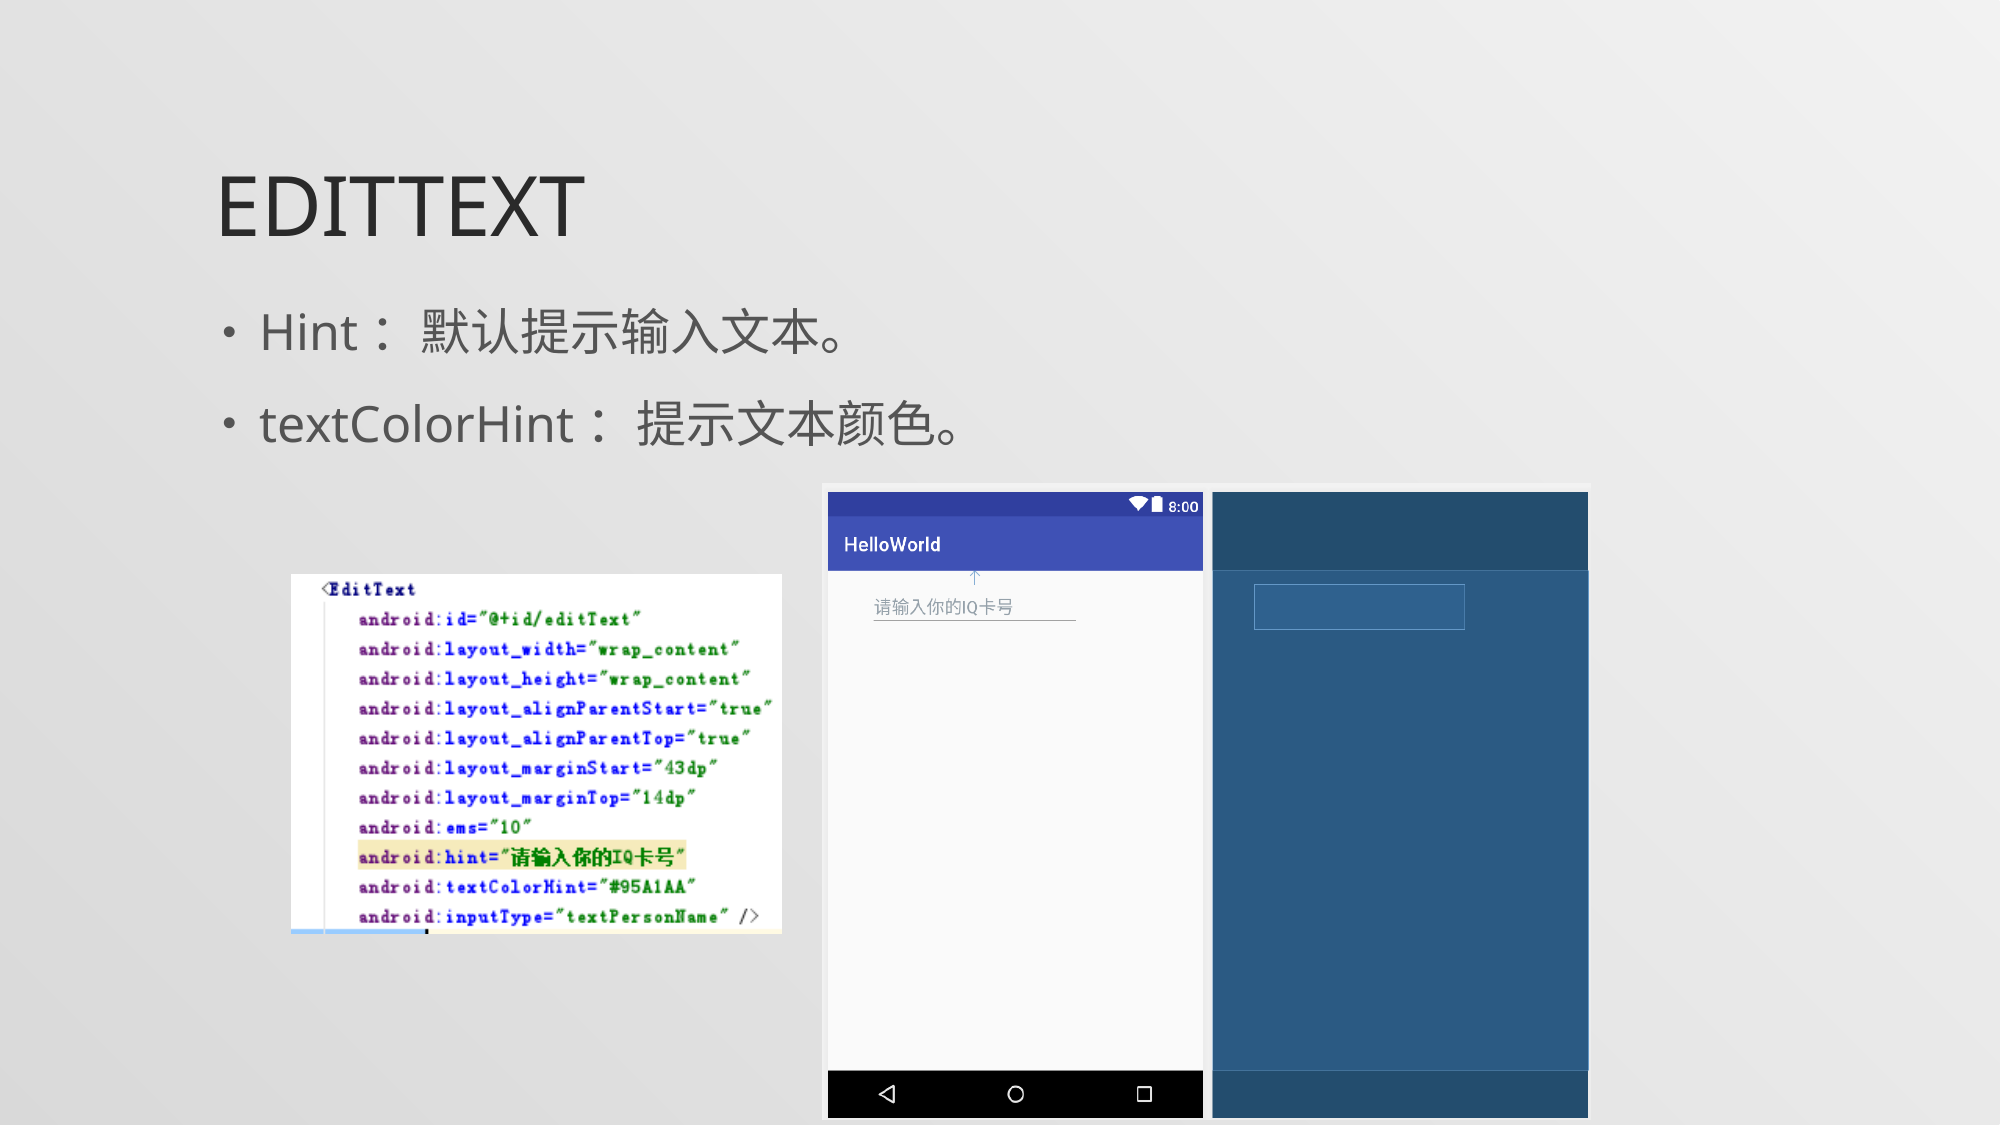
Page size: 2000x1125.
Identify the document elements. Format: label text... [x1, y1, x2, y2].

list Hint：默认提示输入文本。 textColorHint：提示文本颜色。 [199, 299, 1800, 1013]
picture [822, 483, 1591, 1121]
picture [290, 574, 782, 934]
title edittext [199, 45, 1800, 263]
